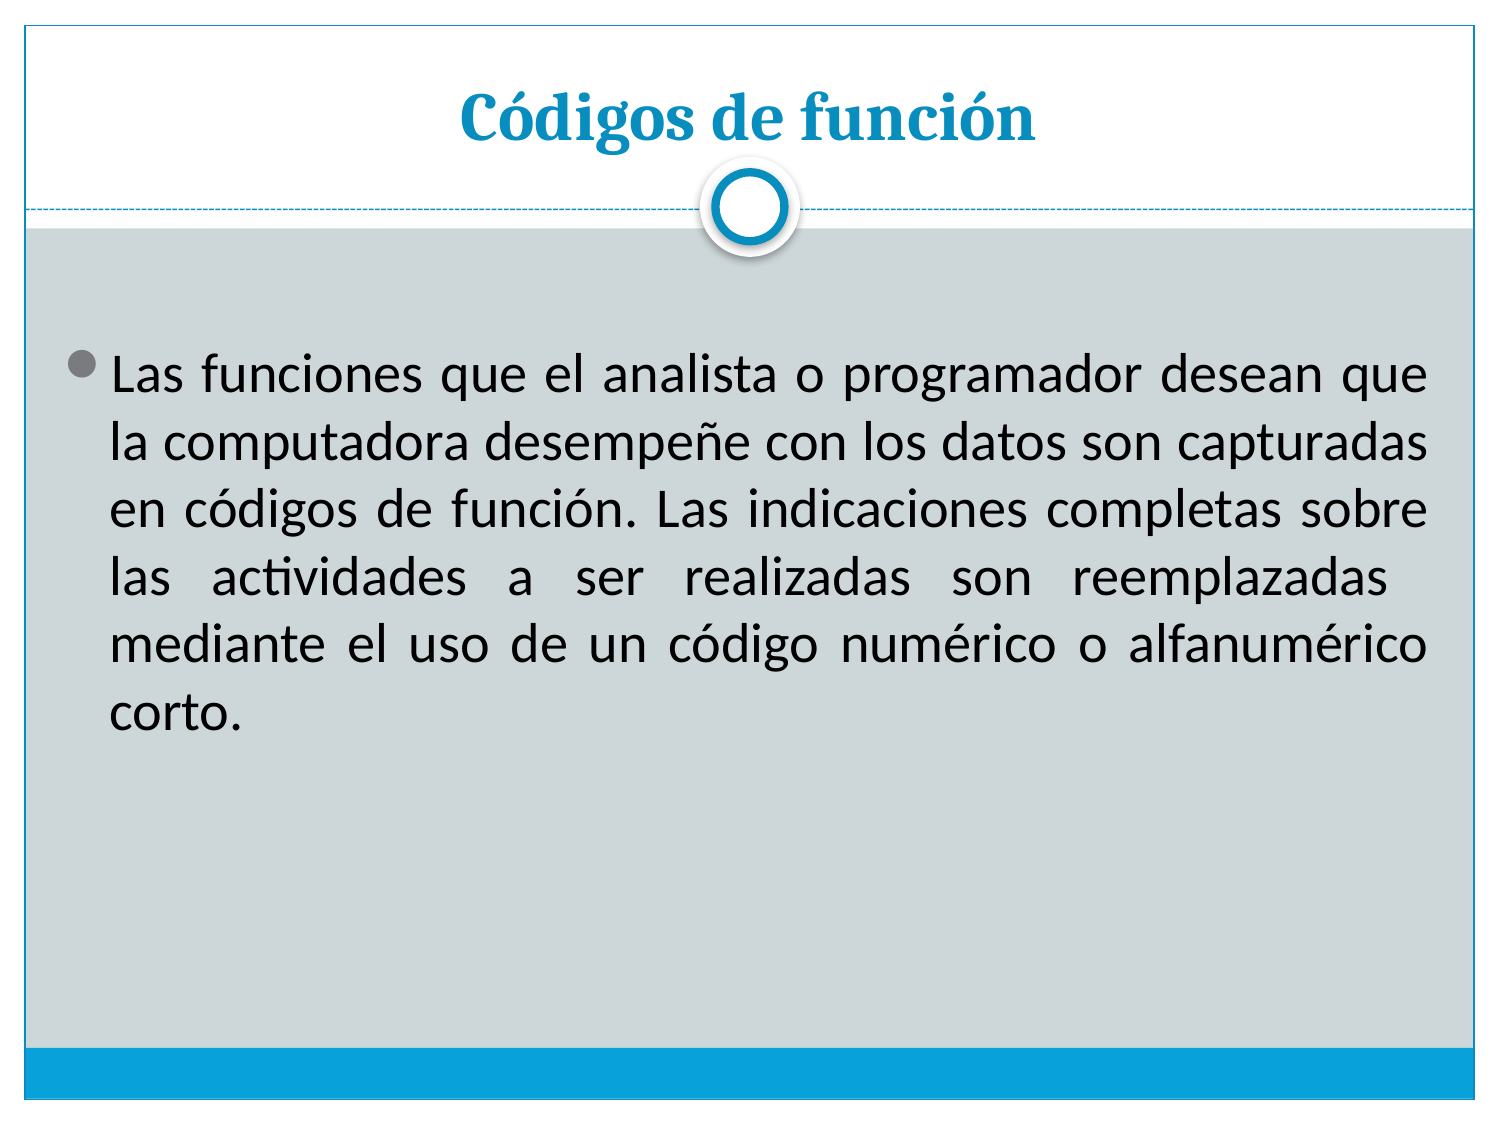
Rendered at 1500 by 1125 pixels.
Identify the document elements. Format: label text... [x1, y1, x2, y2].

title Códigos de función [49, 37, 1450, 162]
list Las funciones que el analista o programador desean que la computadora desempeñe con los datos son capturadas en códigos de función. Las indicaciones completas sobre las actividades a ser realizadas son reemplazadas mediante el uso de un código numérico o alfanumérico corto. [49, 250, 1445, 1001]
